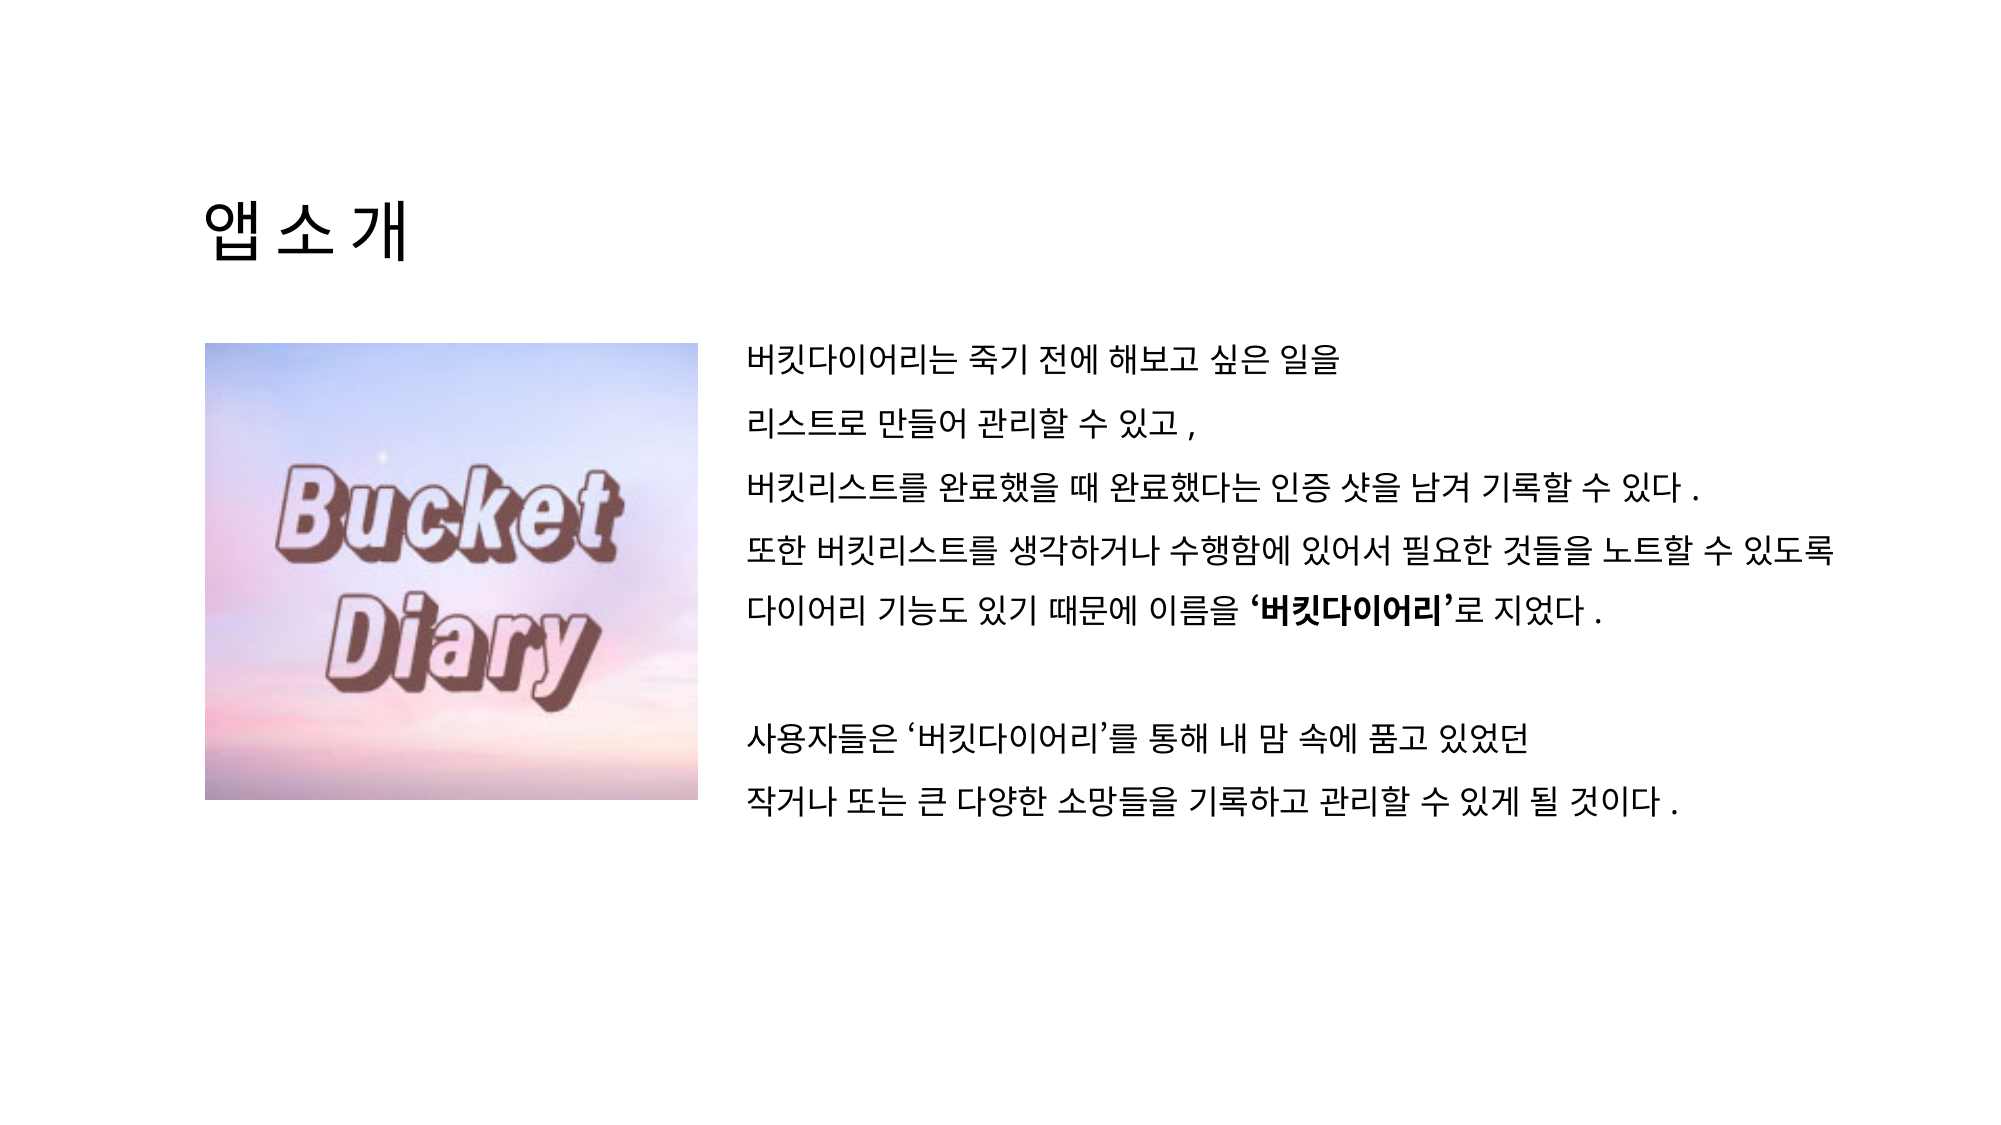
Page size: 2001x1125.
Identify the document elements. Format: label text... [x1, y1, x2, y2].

text_box 앱소개 [187, 182, 896, 278]
text_box 버킷다이어리는 죽기 전에 해보고 싶은 일을 리스트로 만들어 관리할 수 있고, 버킷리스트를 완료했을 때 완료했다는 인증 샷을 남겨 기록할 수 있다. 또한 버킷리스트를 생각하거나 수행함에 있어서 필요한 것들을 노트할 수 있도록 다이어리 기능도 있기 때문에 이름을 ‘버킷다이어리’로 지었다. 사용자들은 ‘버킷다이어리’를 통해 내 맘 속에 품고 있었던 작거나 또는 큰 다양한 소망들을 기록하고 관리할 수 있게 될 것이다. [731, 312, 1887, 829]
picture [205, 343, 698, 800]
